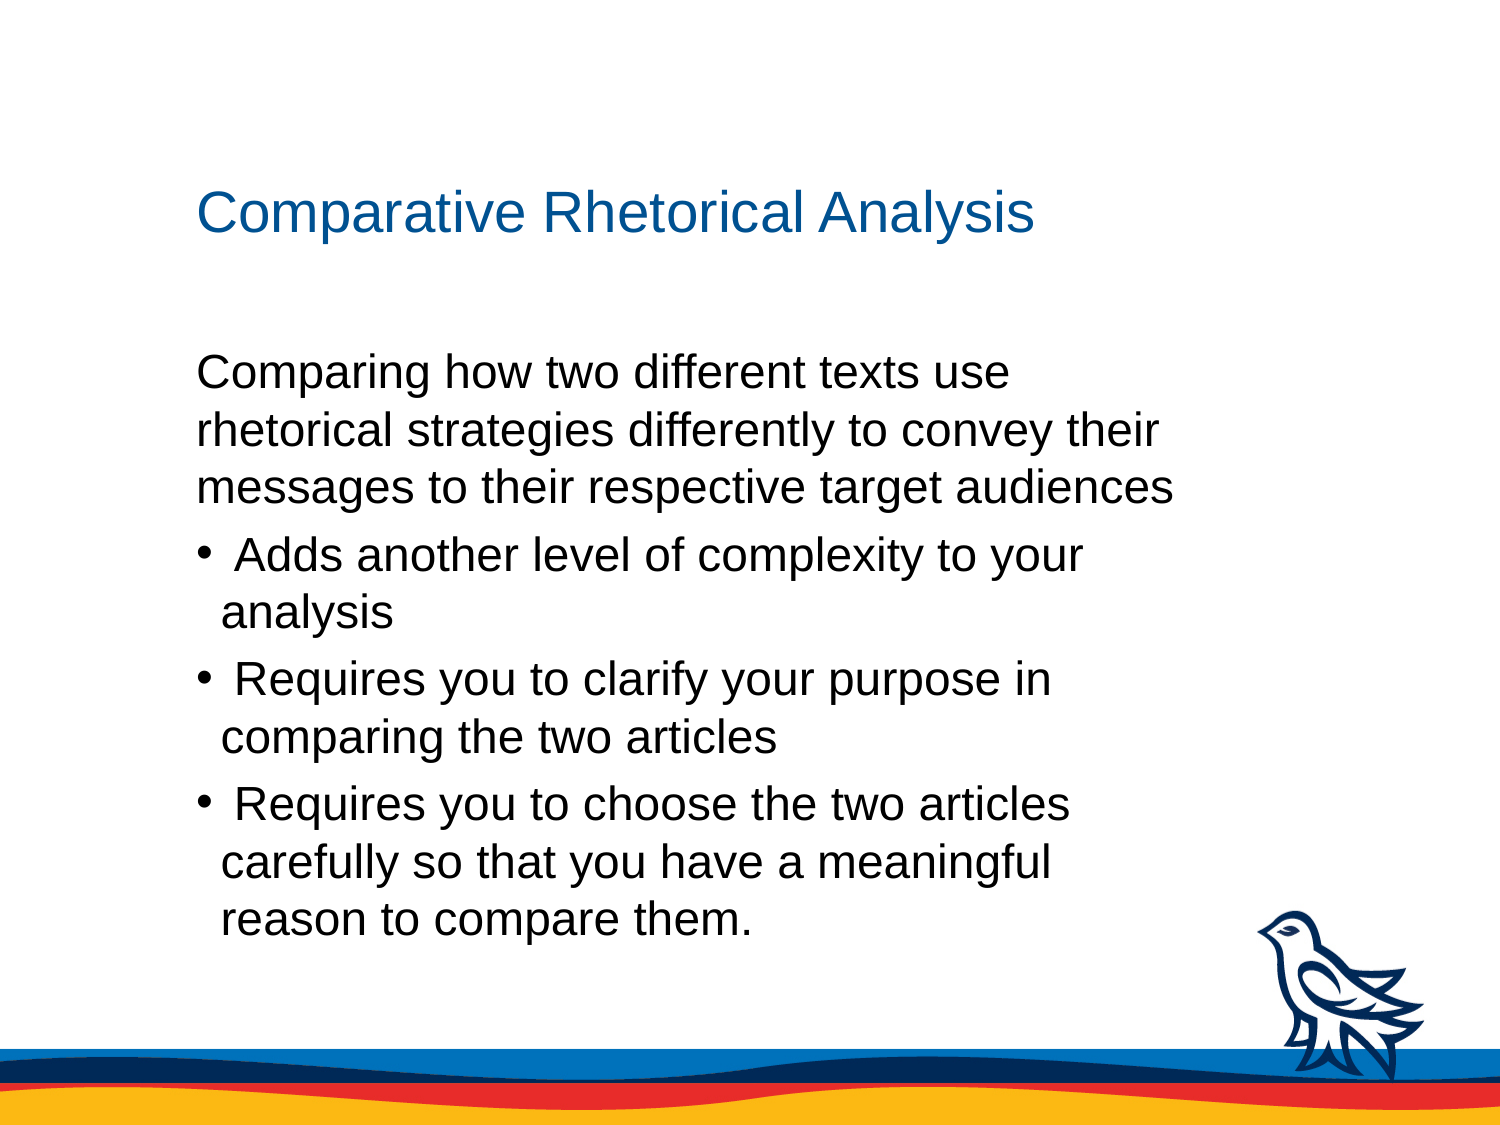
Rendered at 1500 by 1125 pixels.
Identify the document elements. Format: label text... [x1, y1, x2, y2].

list Comparing how two different texts use rhetorical strategies differently to convey their messages to their respective target audiences Adds another level of complexity to your analysis Requires you to clarify your purpose in comparing the two articles Requires you to choose the two articles carefully so that you have a meaningful reason to compare them. [181, 333, 1209, 961]
picture [0, 0, 1500, 1125]
title Comparative Rhetorical Analysis [181, 115, 1209, 304]
